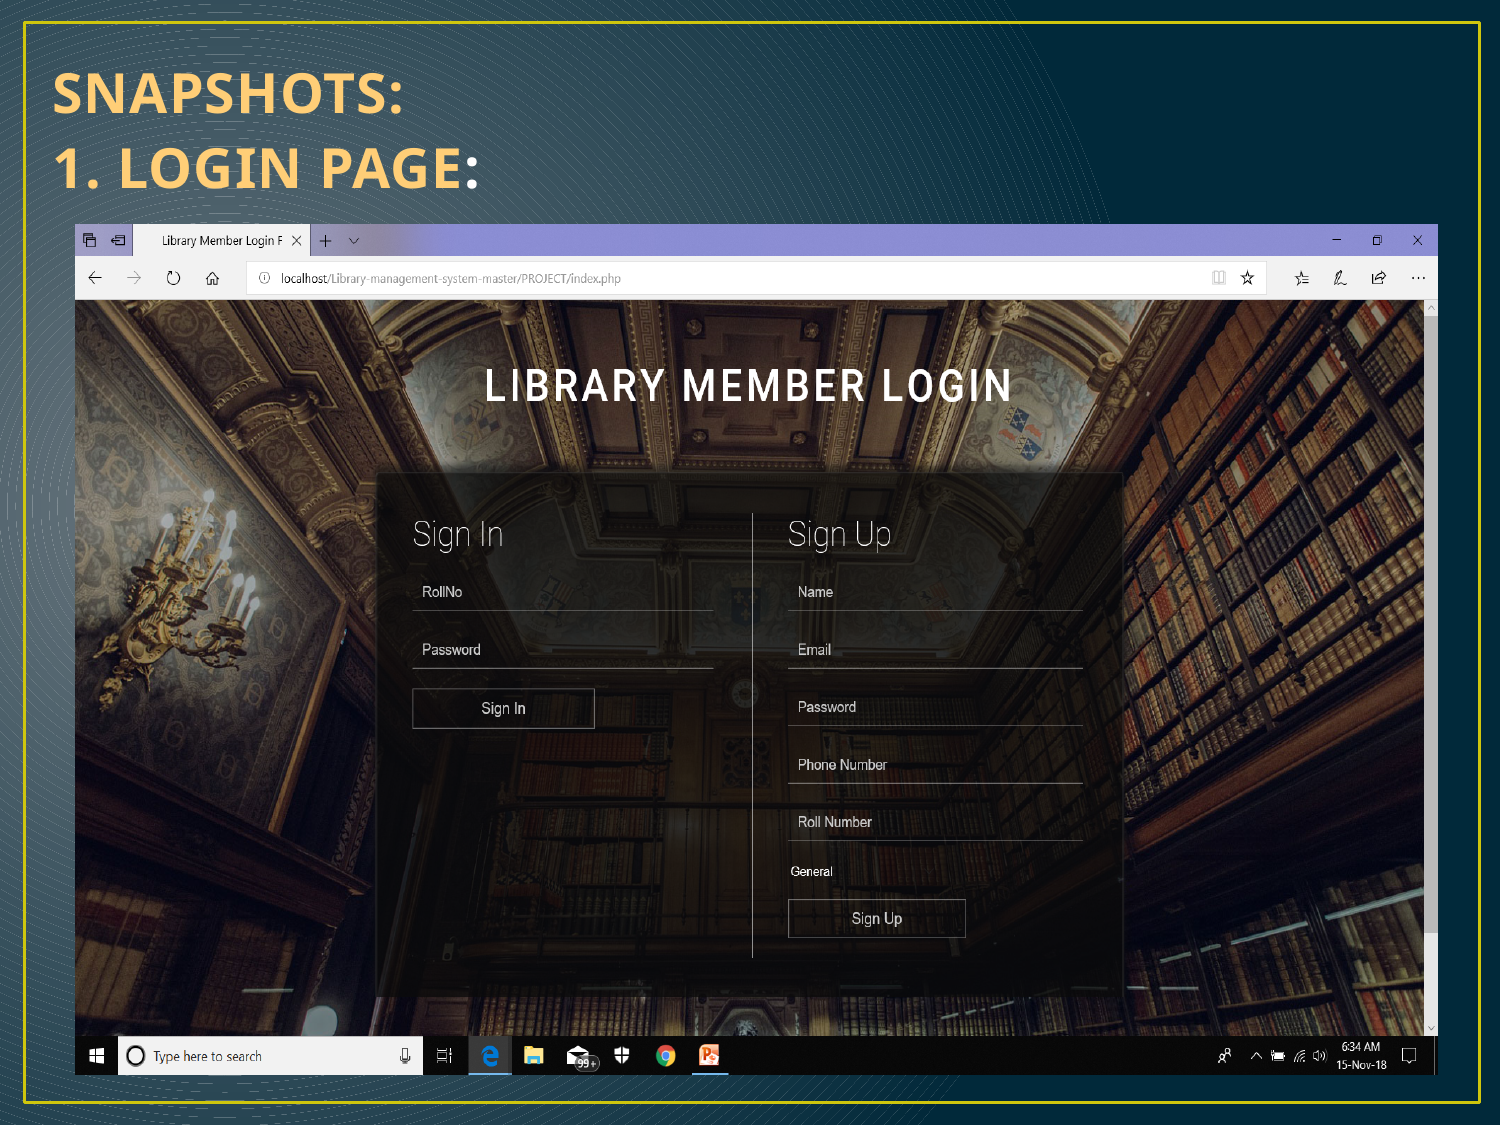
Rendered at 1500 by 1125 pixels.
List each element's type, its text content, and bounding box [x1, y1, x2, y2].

title SNAPSHOTS: 1. LOGIN PAGE: [37, 45, 1425, 213]
picture [1074, 218, 1083, 224]
picture [906, 1081, 921, 1089]
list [74, 224, 1438, 1076]
